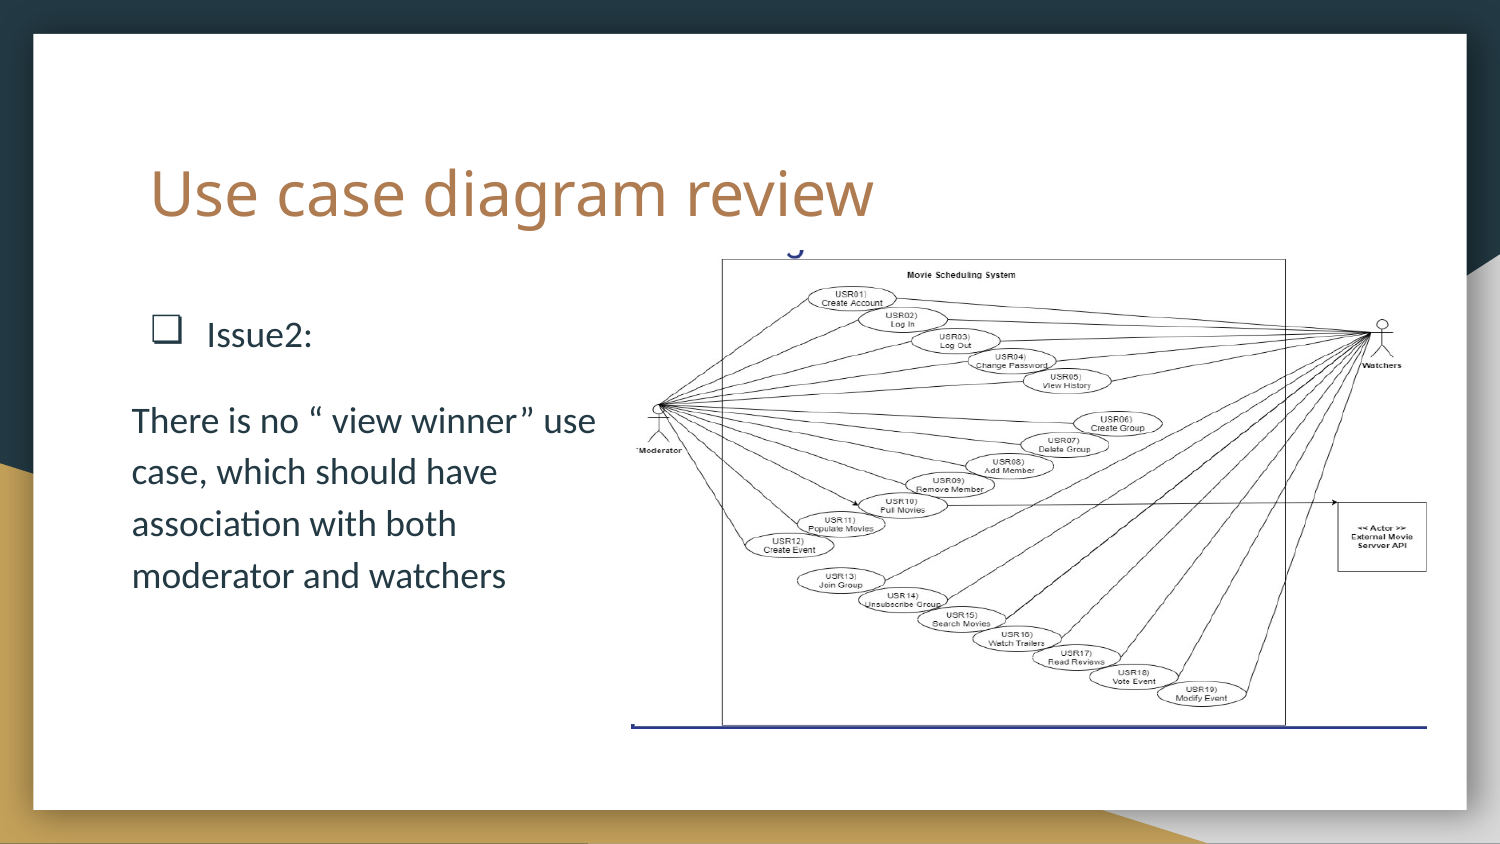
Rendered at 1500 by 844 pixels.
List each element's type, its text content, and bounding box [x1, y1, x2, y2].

title Use case diagram review [134, 138, 1366, 296]
picture [631, 250, 1427, 729]
list Issue2: There is no “ view winner” use case, which should have association with both moderator and watchers [116, 288, 617, 691]
